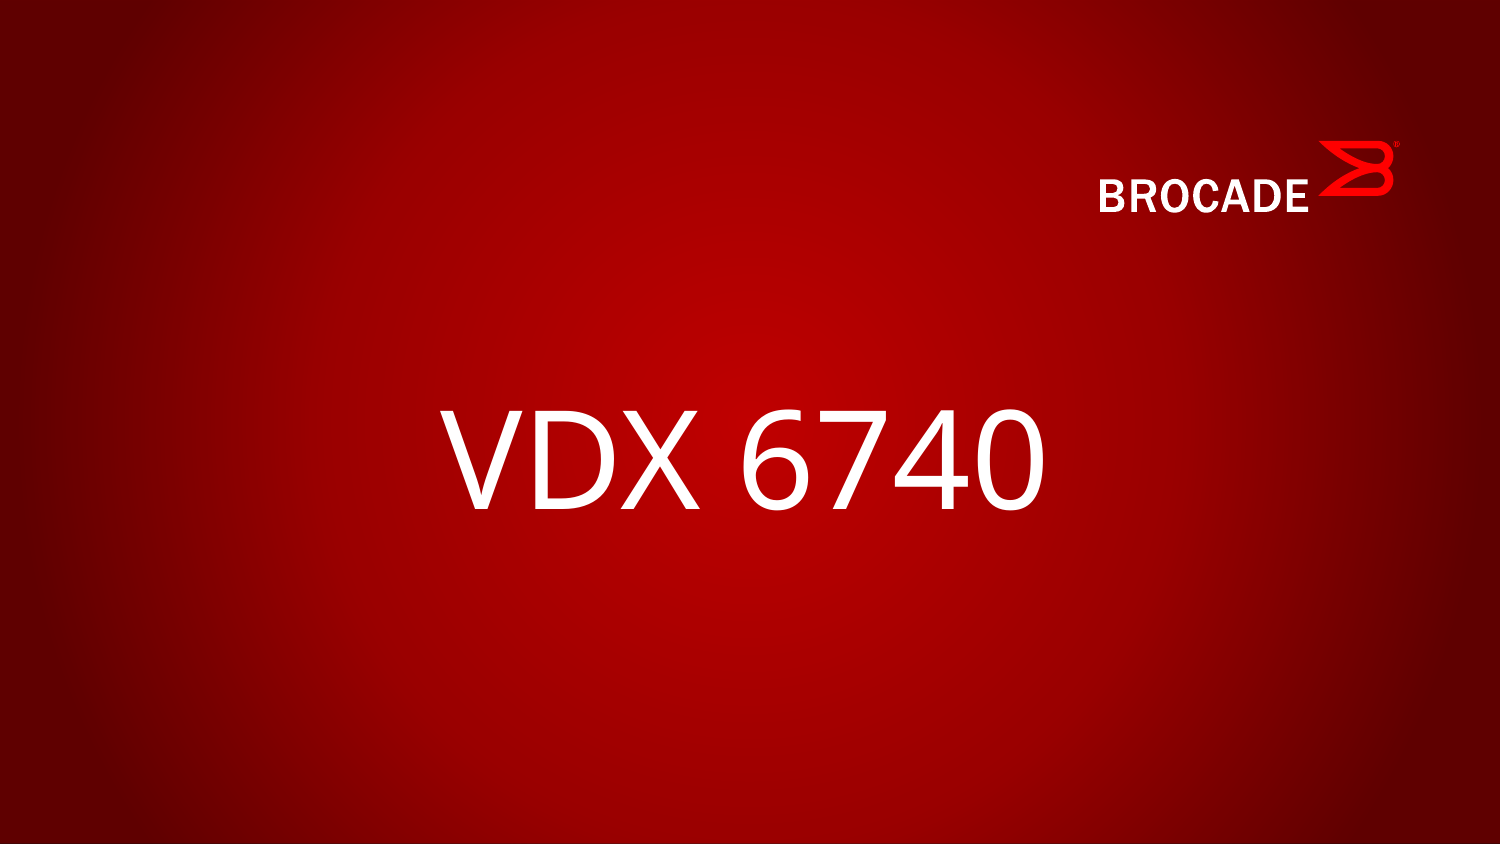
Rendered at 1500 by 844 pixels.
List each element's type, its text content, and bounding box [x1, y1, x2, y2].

title VDX 6740 [57, 388, 1434, 545]
picture [0, 0, 1500, 844]
